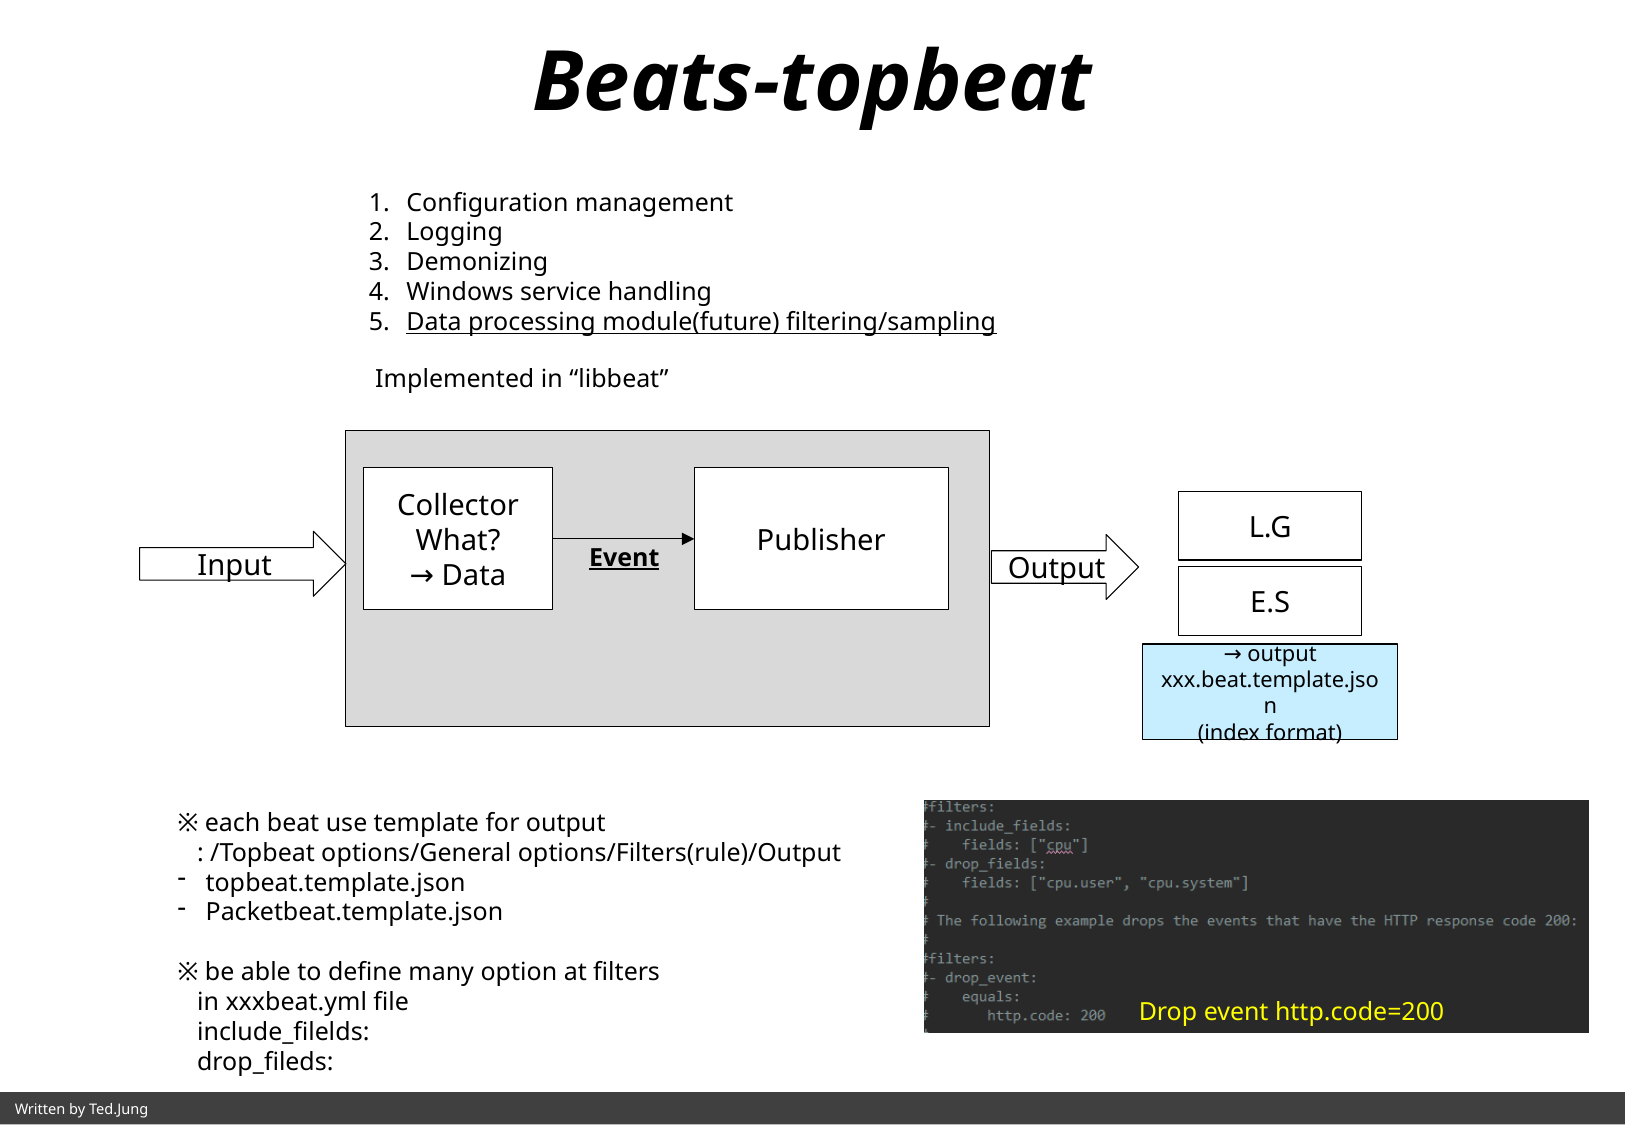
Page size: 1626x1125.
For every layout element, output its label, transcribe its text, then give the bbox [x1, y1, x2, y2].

text_box Beats-topbeat [266, 38, 1359, 116]
text_box [344, 429, 992, 728]
text_box → output xxx.beat.template.json (index format) [1141, 642, 1400, 742]
text_box Output [989, 532, 1141, 602]
text_box Event [574, 548, 675, 579]
text_box Configuration management Logging Demonizing Windows service handling Data processing module(future) filtering/sampling [354, 178, 1012, 343]
picture [924, 799, 1589, 1034]
text_box E.S [1177, 565, 1364, 637]
text_box Implemented in “libbeat” [360, 354, 684, 400]
text_box Event [574, 534, 675, 538]
text_box L.G [1177, 489, 1364, 562]
text_box Publisher [692, 466, 950, 612]
text_box ※ each beat use template for output : /Topbeat options/General options/Filters(rule)/Output topbeat.template.json Packetbeat.template.json ※ be able to define many option at filters in xxxbeat.yml file include_filelds: drop_fileds: [162, 798, 1031, 1083]
text_box Input [137, 529, 348, 599]
text_box Collector What? → Data [361, 466, 555, 612]
